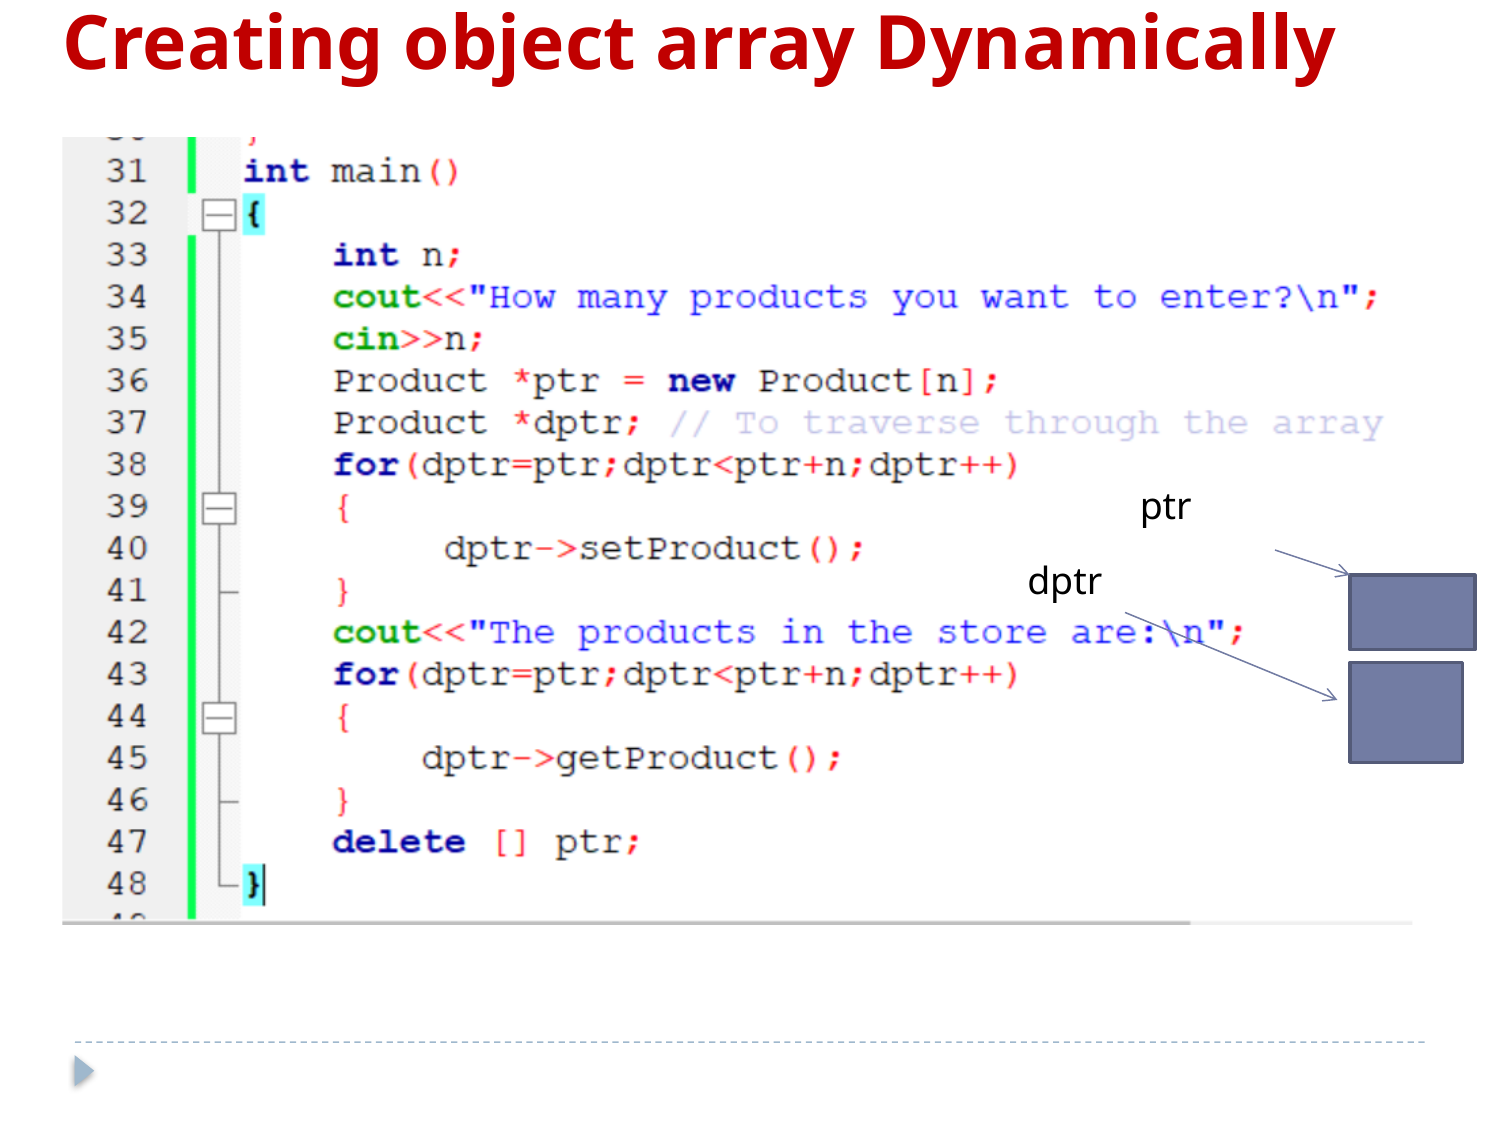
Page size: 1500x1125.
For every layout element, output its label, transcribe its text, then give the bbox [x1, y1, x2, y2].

text_box Creating object array Dynamically [0, 0, 1400, 96]
text_box [1418, 573, 1477, 651]
text_box [1418, 661, 1464, 764]
picture [62, 137, 1413, 926]
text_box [1124, 612, 1338, 701]
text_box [1274, 549, 1351, 576]
